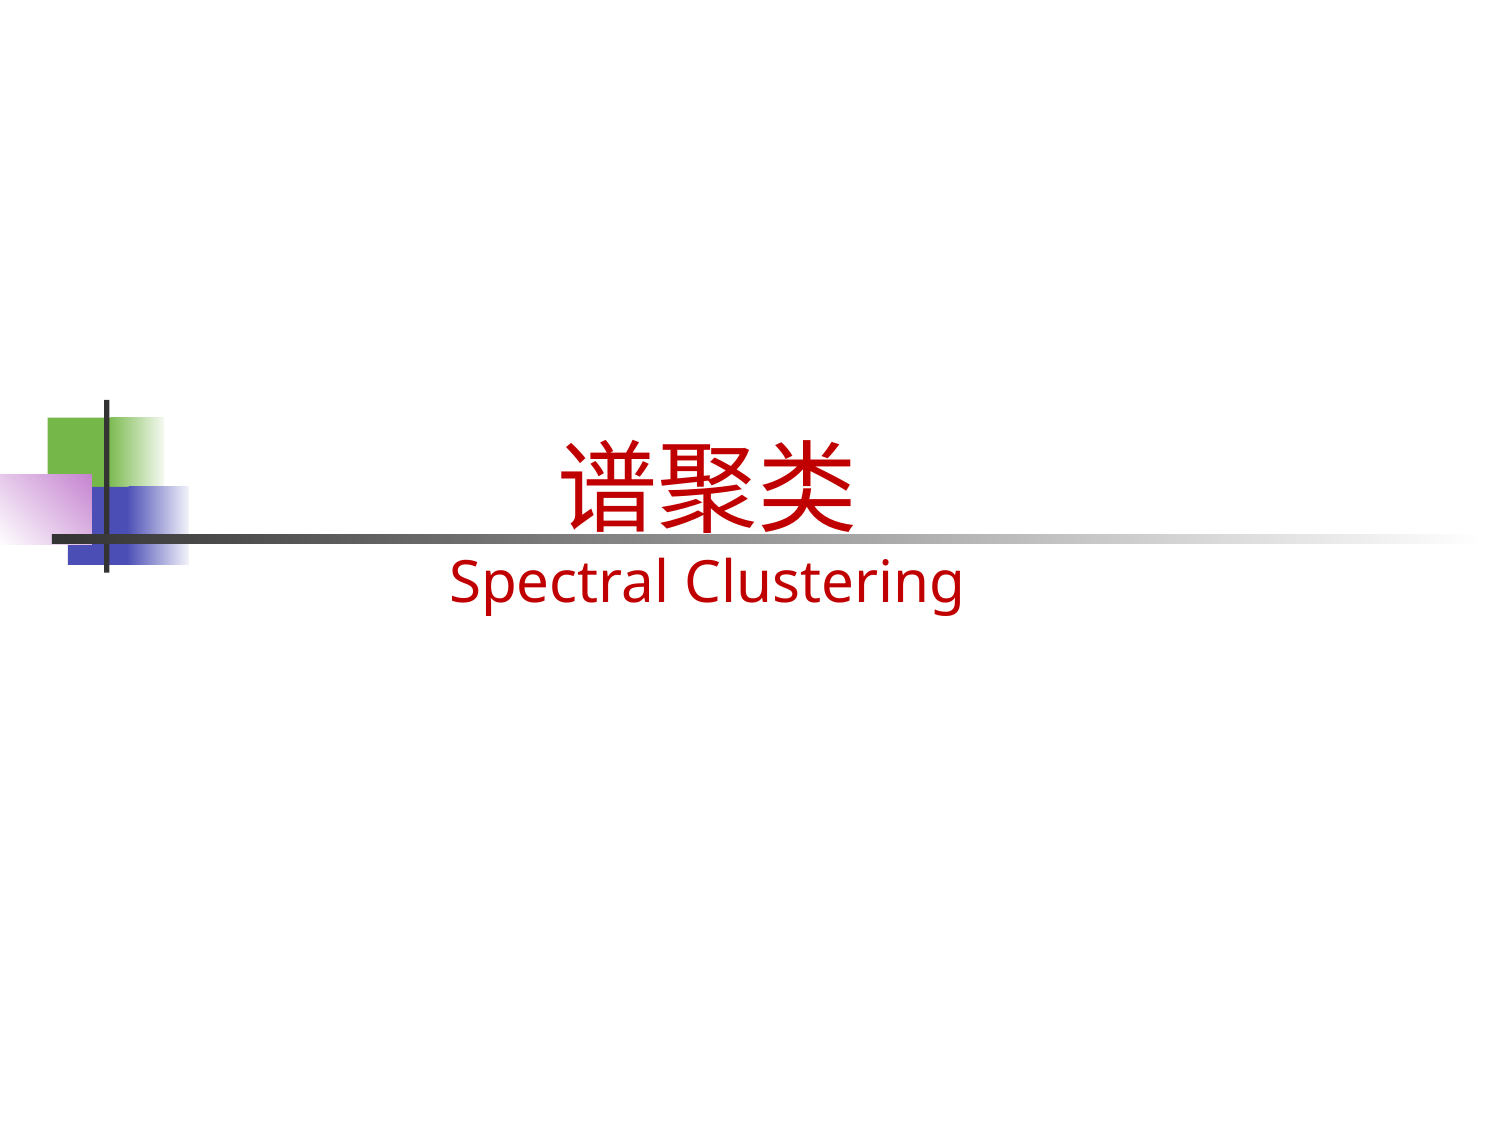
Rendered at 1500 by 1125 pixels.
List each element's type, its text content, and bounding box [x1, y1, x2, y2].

title 谱聚类 Spectral Clustering [227, 296, 1187, 622]
